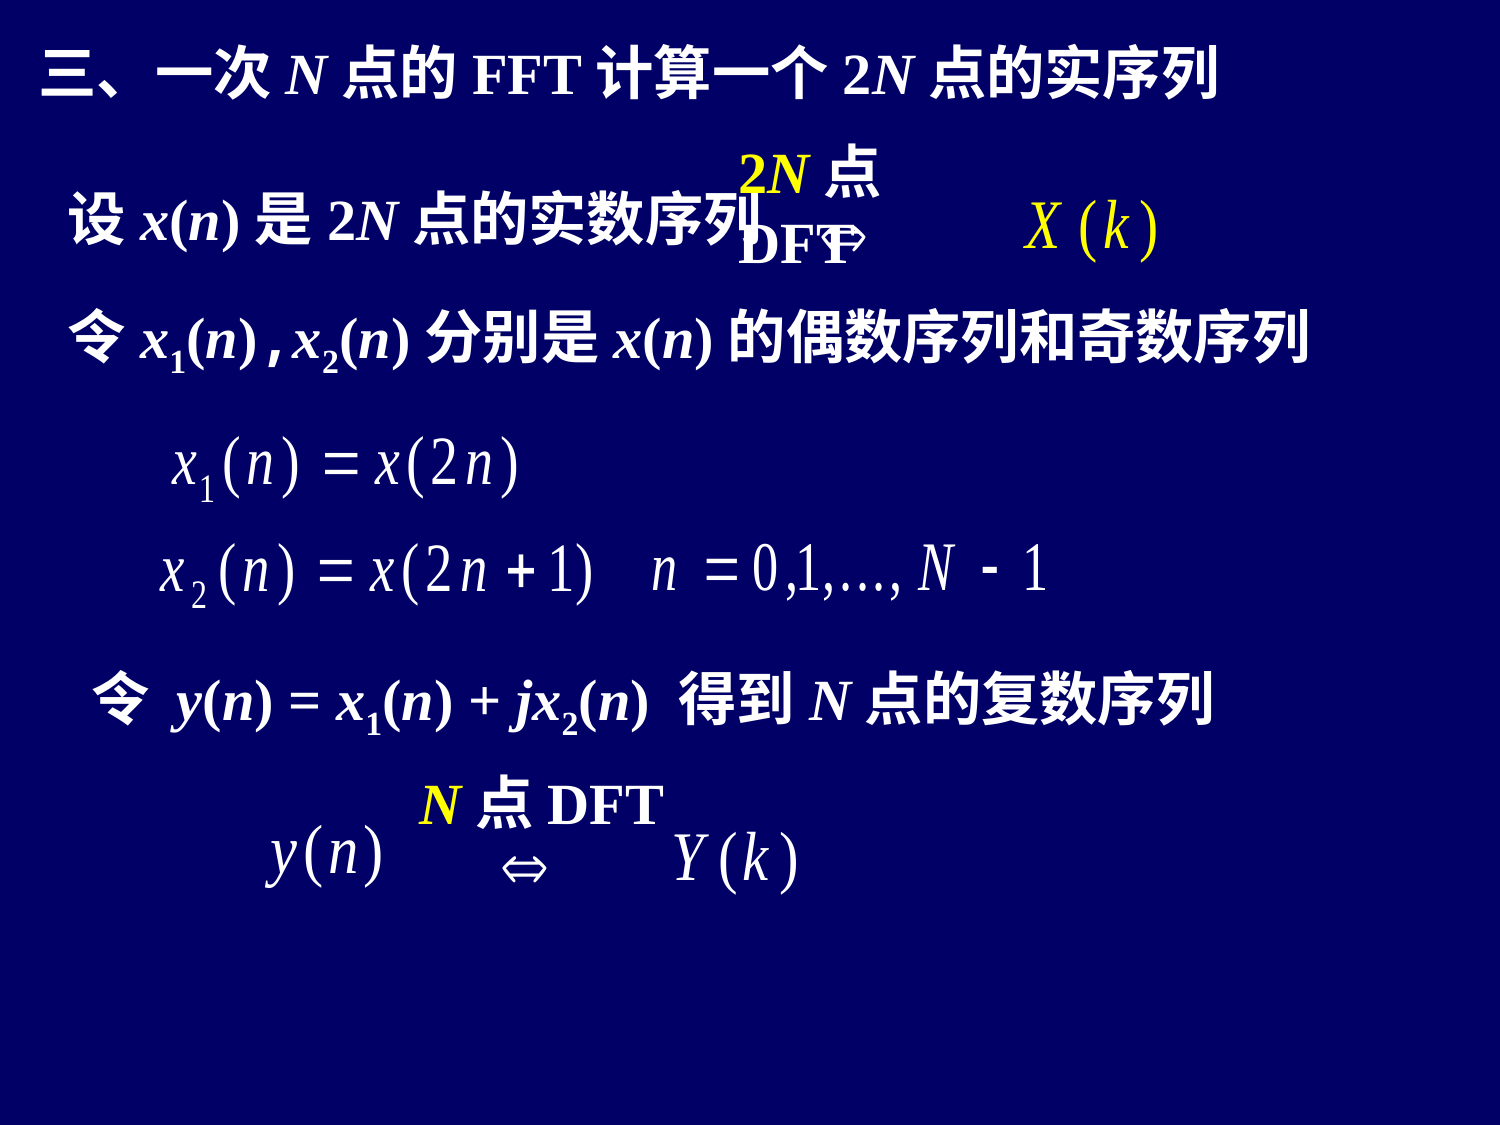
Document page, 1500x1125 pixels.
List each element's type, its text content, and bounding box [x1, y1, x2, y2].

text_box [665, 816, 810, 905]
text_box 令 y(n) = x1(n) + jx2(n) 得到N点的复数序列 [76, 654, 1270, 750]
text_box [147, 521, 608, 616]
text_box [159, 415, 531, 510]
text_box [1009, 184, 1171, 274]
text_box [489, 839, 577, 901]
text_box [641, 526, 1058, 615]
text_box 令x1(n),x2(n)分别是x(n)的偶数序列和奇数序列 [53, 293, 1412, 388]
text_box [253, 809, 393, 898]
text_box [808, 208, 896, 270]
text_box 三、一次N点的FFT计算一个2N点的实序列 [23, 28, 1282, 114]
text_box 2N点DFT [723, 127, 1010, 283]
text_box N点DFT [404, 758, 691, 844]
text_box 设x(n)是2N点的实数序列 [53, 174, 723, 260]
